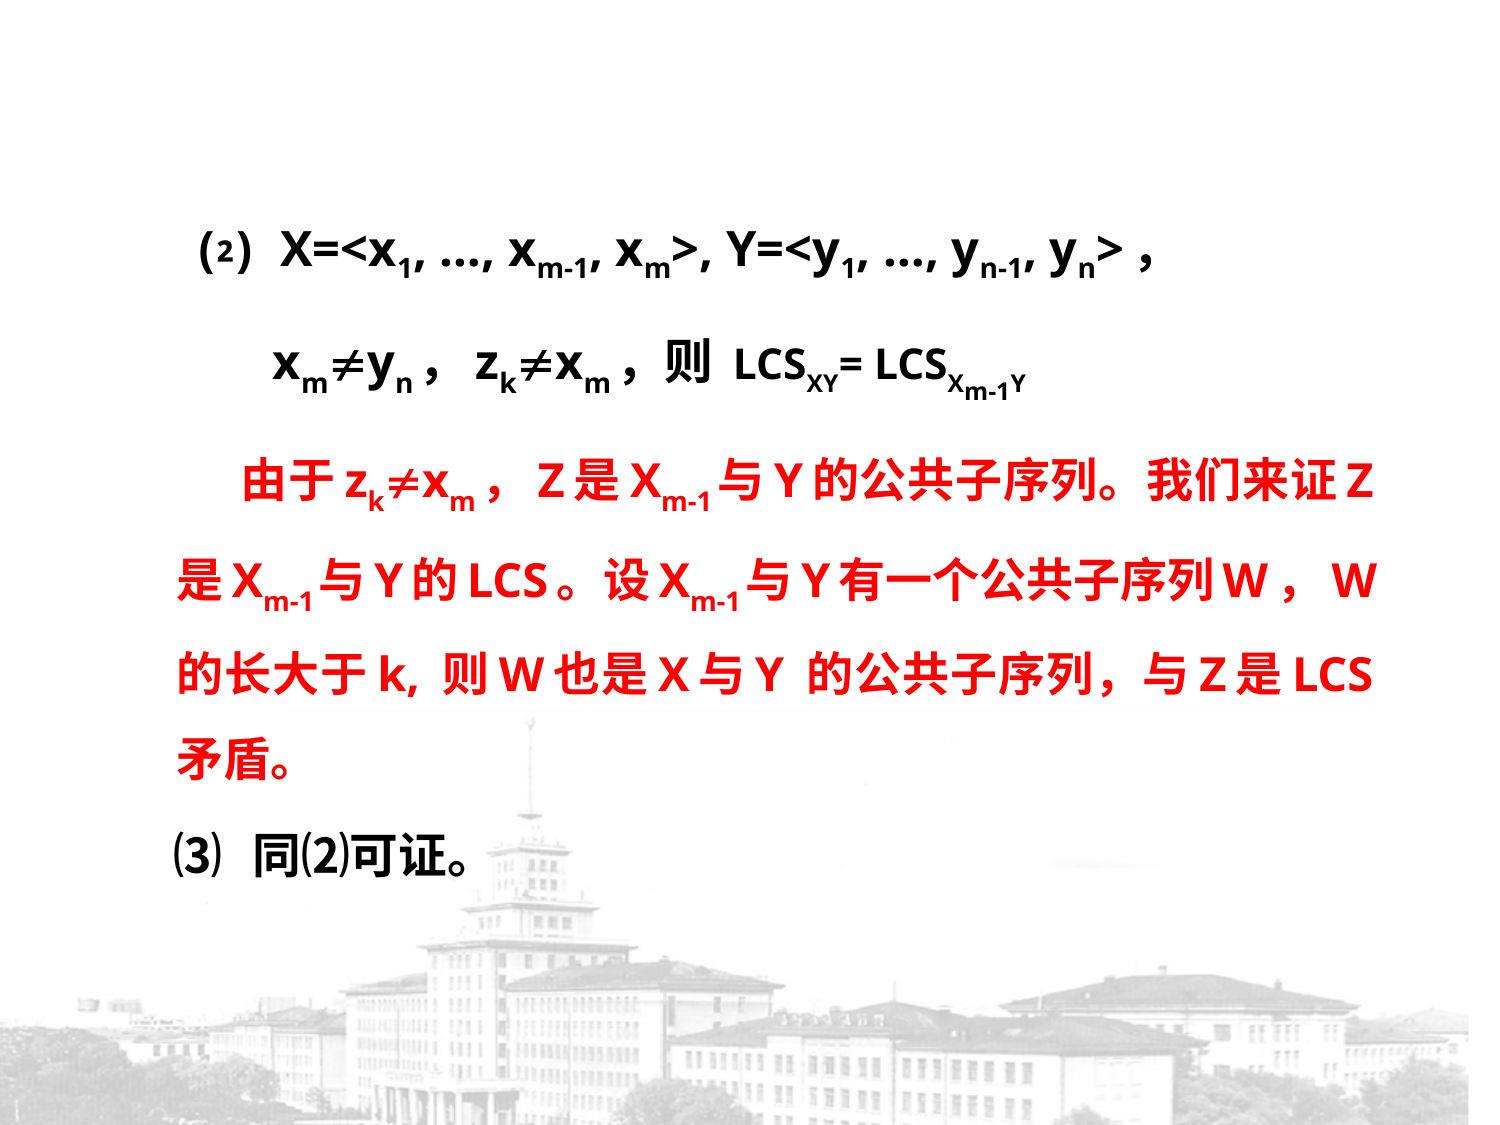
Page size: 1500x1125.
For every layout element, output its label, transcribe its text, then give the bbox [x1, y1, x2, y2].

picture [0, 529, 1500, 1125]
list ⑵ X=<x1, …, xm-1, xm>, Y=<y1, …, yn-1, yn>， xmyn，zkxm，则 LCSXY= LCSXm-1Y 由于zkxm，Z是Xm-1与Y的公共子序列。我们来证Z是Xm-1与Y的LCS。设Xm-1与Y有一个公共子序列W，W的长大于k, 则W也是X与Y 的公共子序列，与Z是LCS矛盾。 ⑶ 同⑵可证。 [103, 176, 1397, 891]
